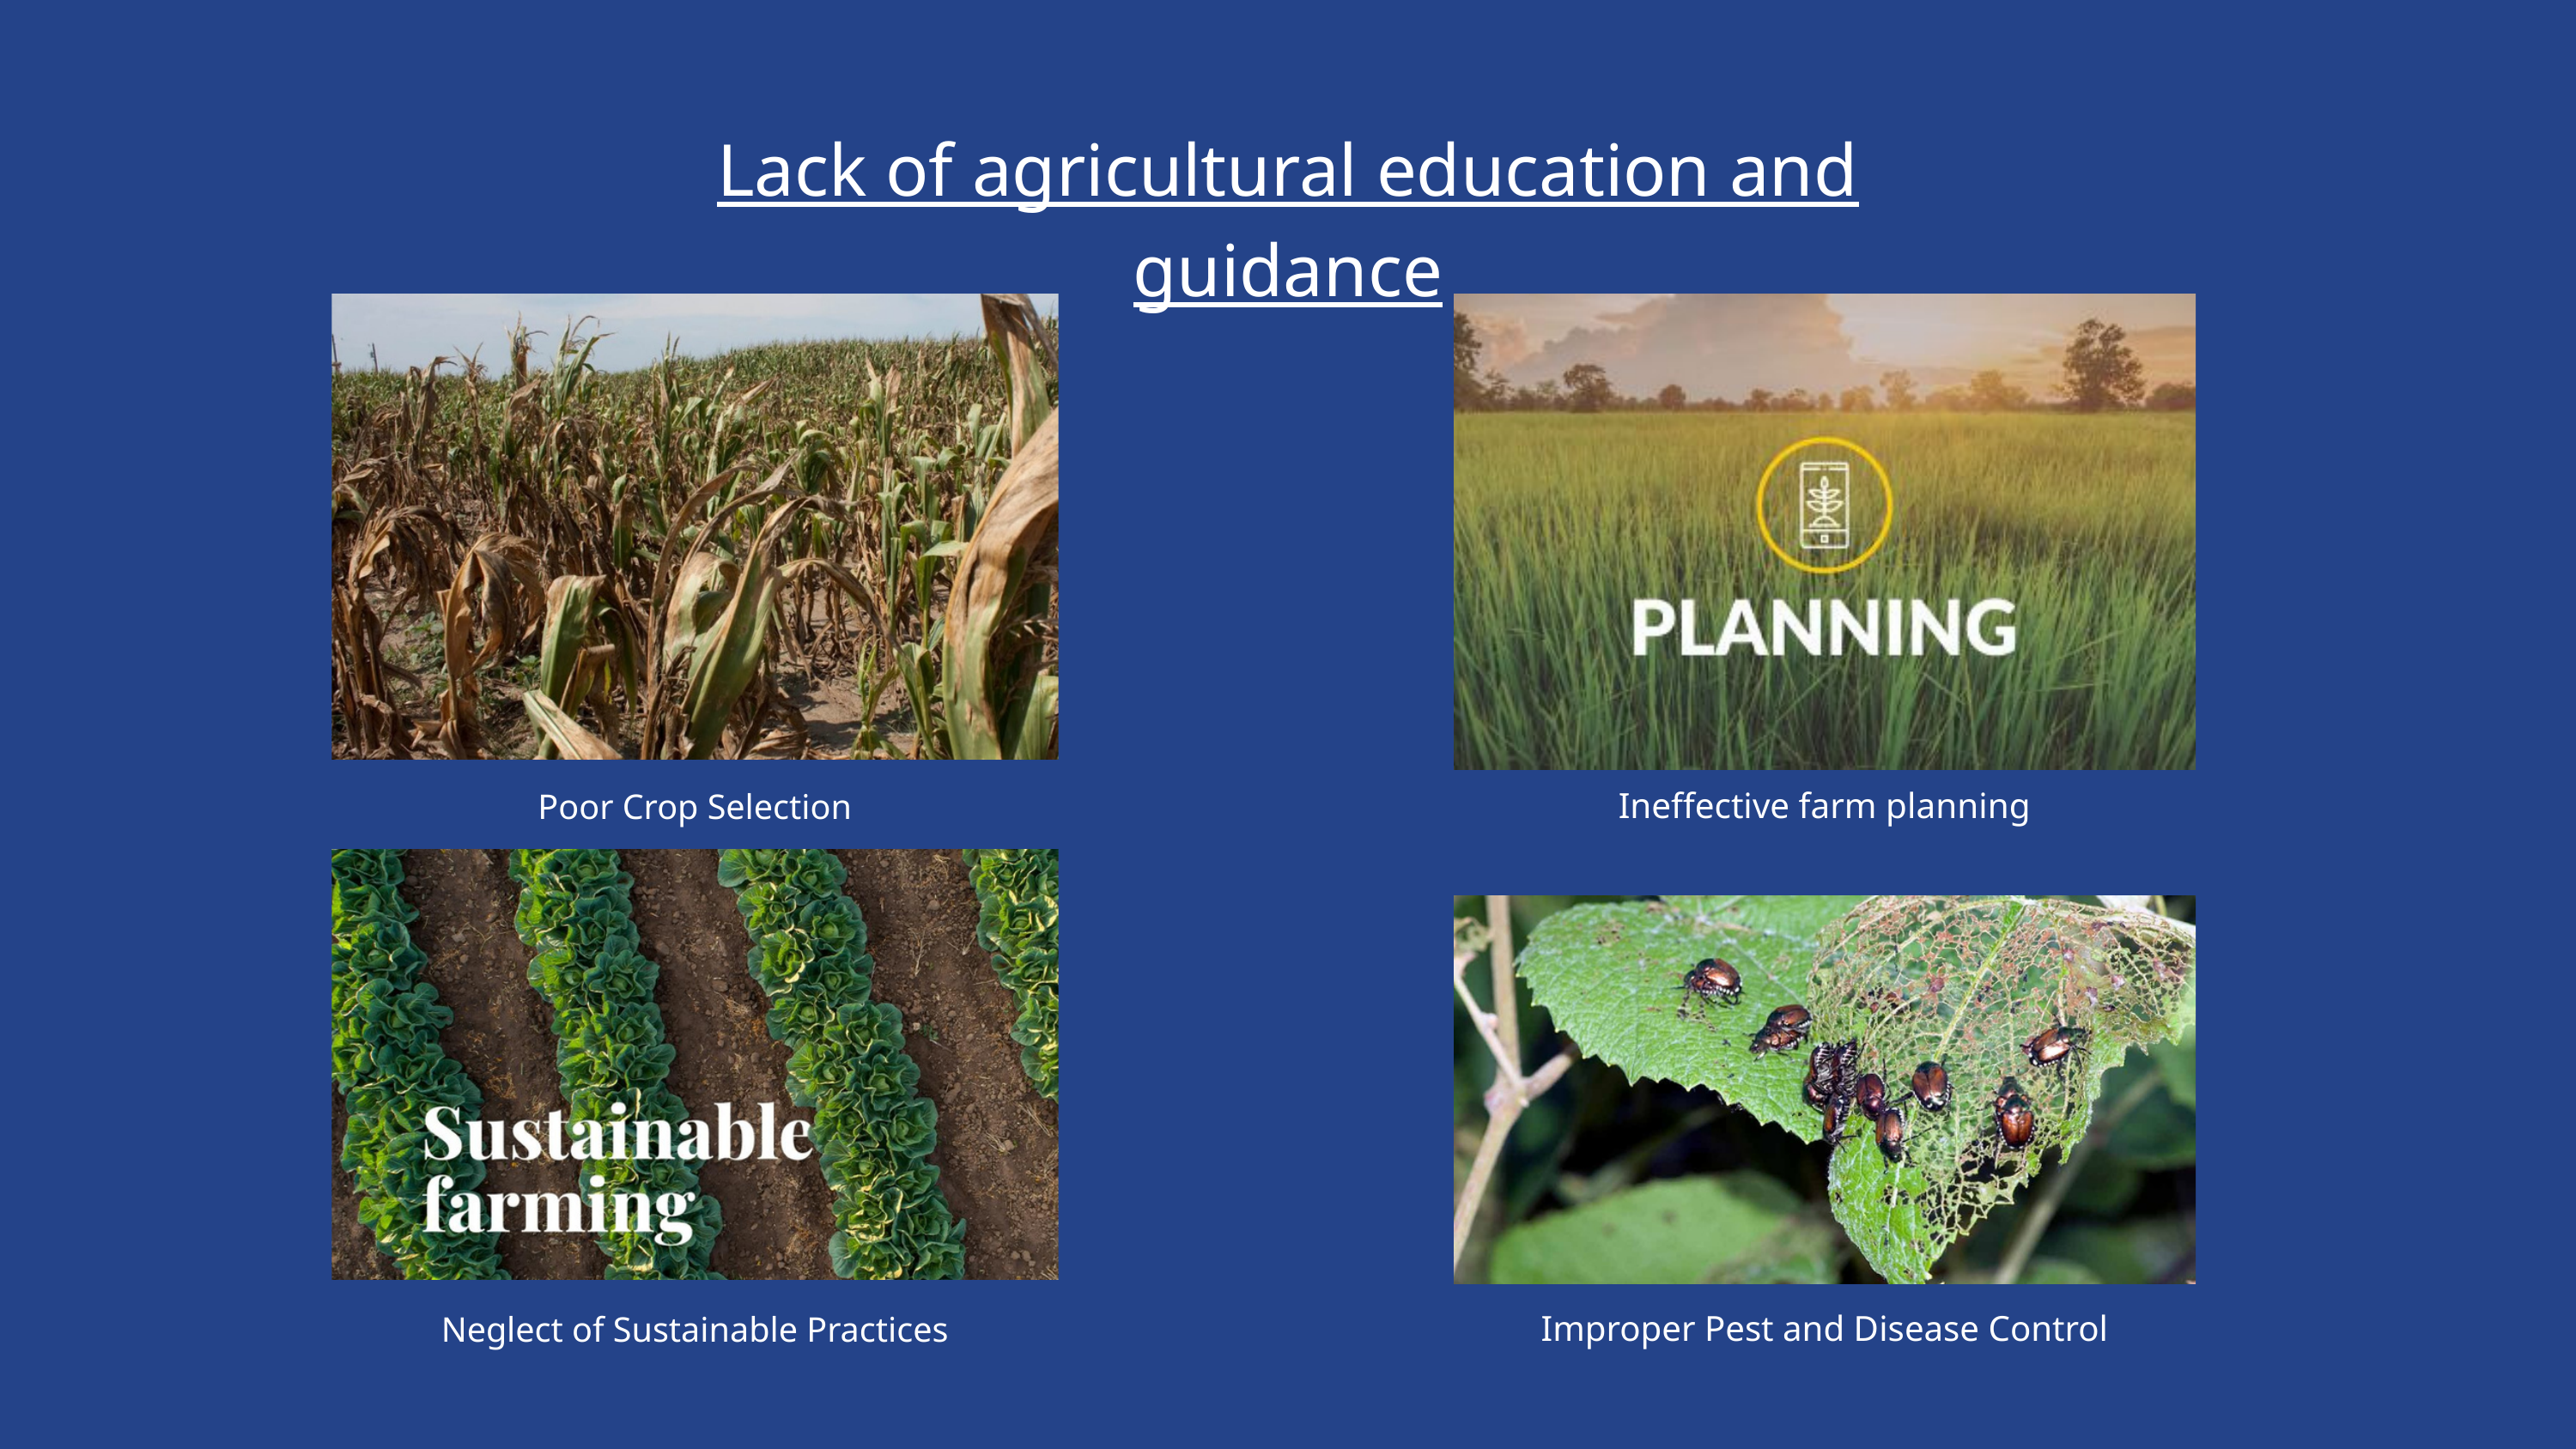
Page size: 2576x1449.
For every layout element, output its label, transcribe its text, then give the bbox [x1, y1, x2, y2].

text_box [331, 294, 1059, 824]
text_box Lack of agricultural education and guidance [604, 110, 1972, 311]
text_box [1453, 294, 2196, 824]
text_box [331, 849, 1059, 1347]
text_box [1453, 895, 2196, 1347]
